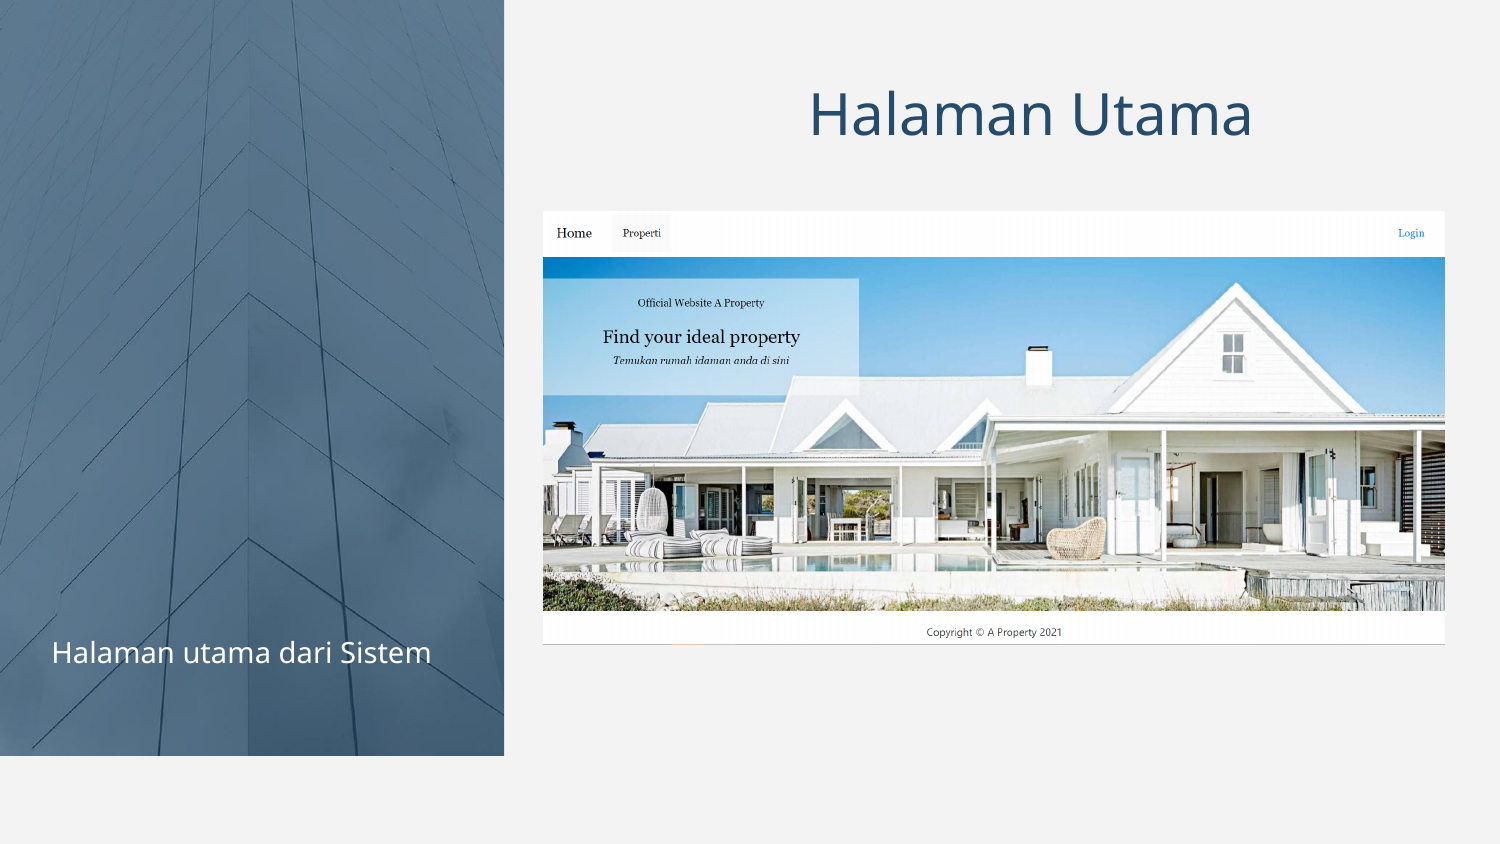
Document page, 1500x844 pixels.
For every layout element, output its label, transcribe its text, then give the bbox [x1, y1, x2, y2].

picture [542, 211, 1446, 646]
picture [0, 0, 505, 756]
title Halaman Utama [635, 61, 1270, 210]
